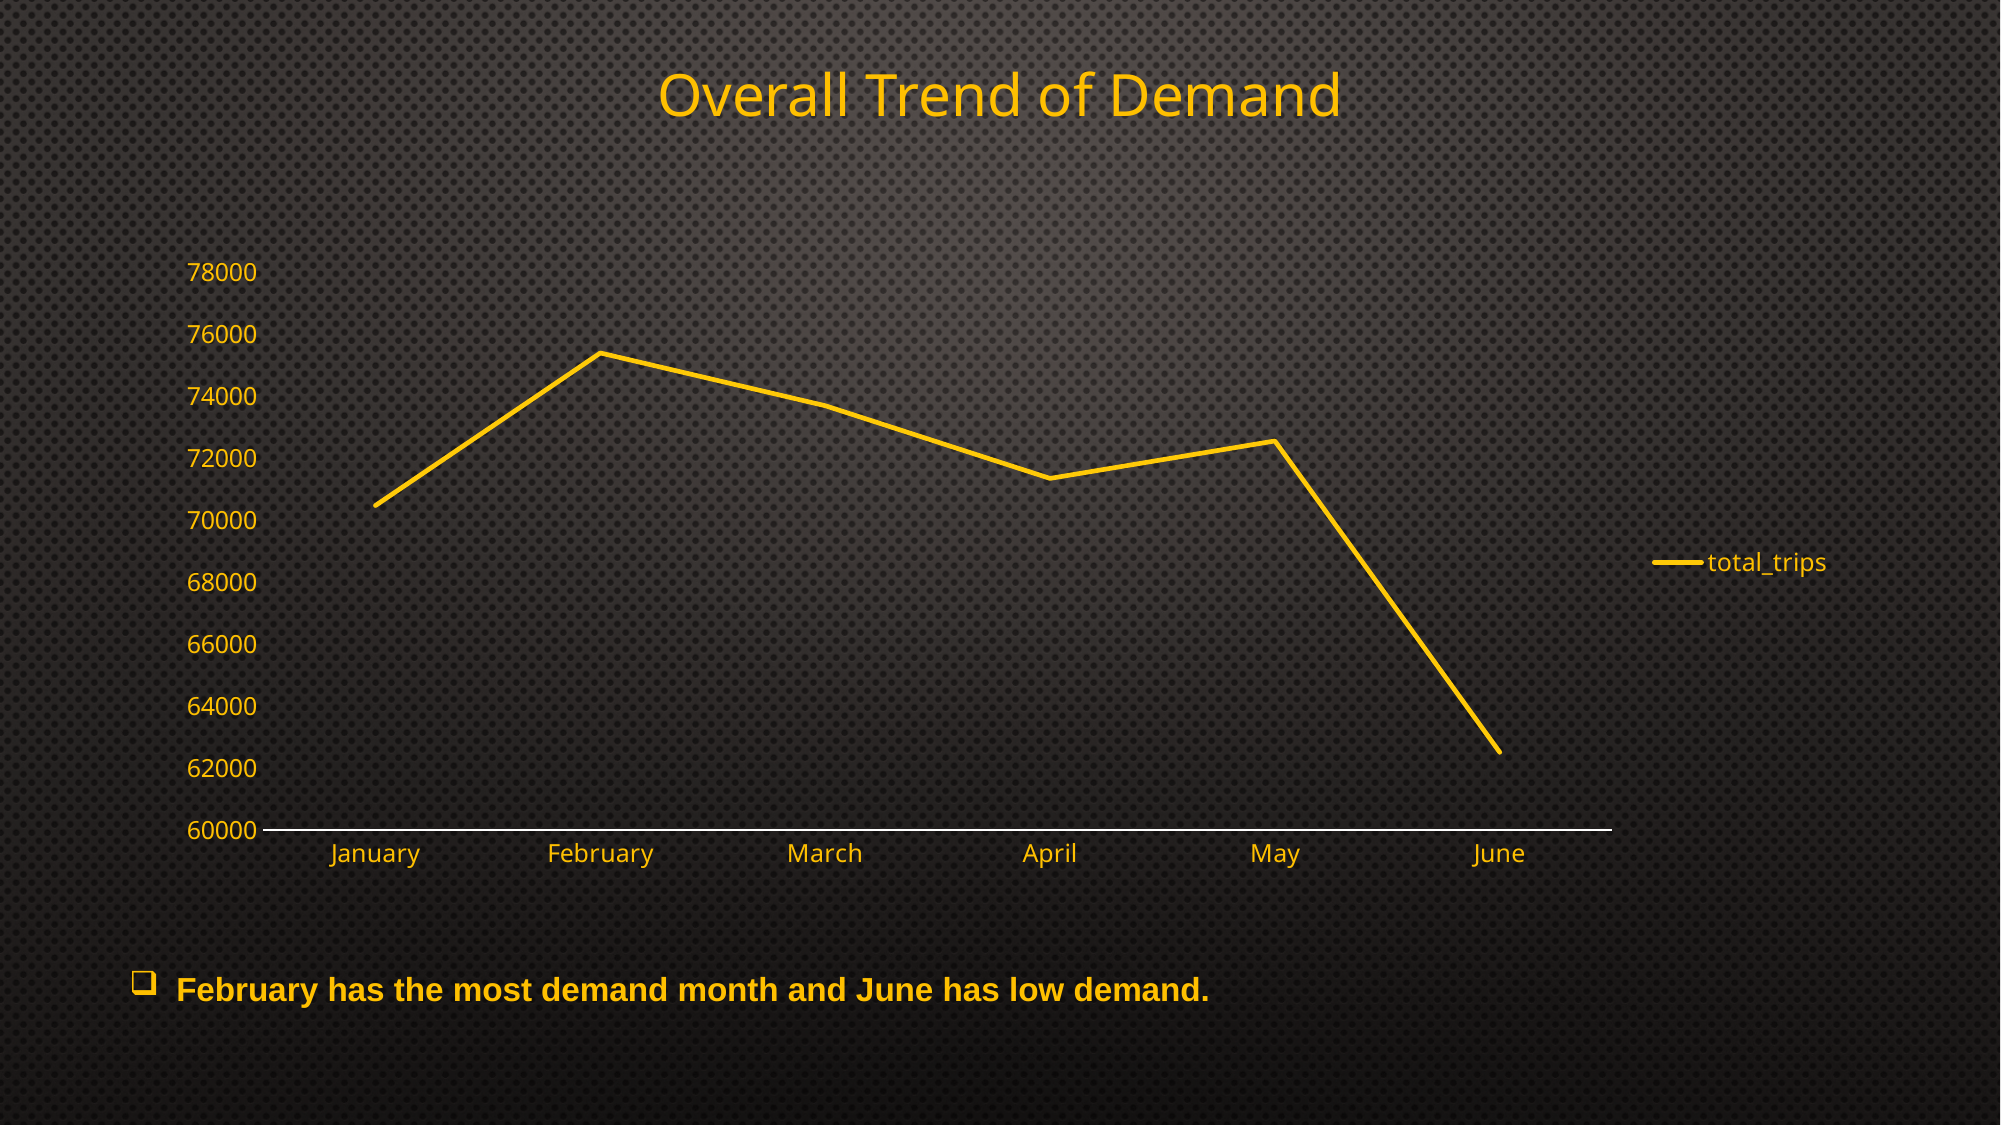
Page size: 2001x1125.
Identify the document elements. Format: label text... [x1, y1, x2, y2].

chart [152, 241, 1849, 884]
text_box Overall Trend of Demand [199, 50, 1800, 136]
text_box February has the most demand month and June has low demand. [39, 960, 1525, 1016]
